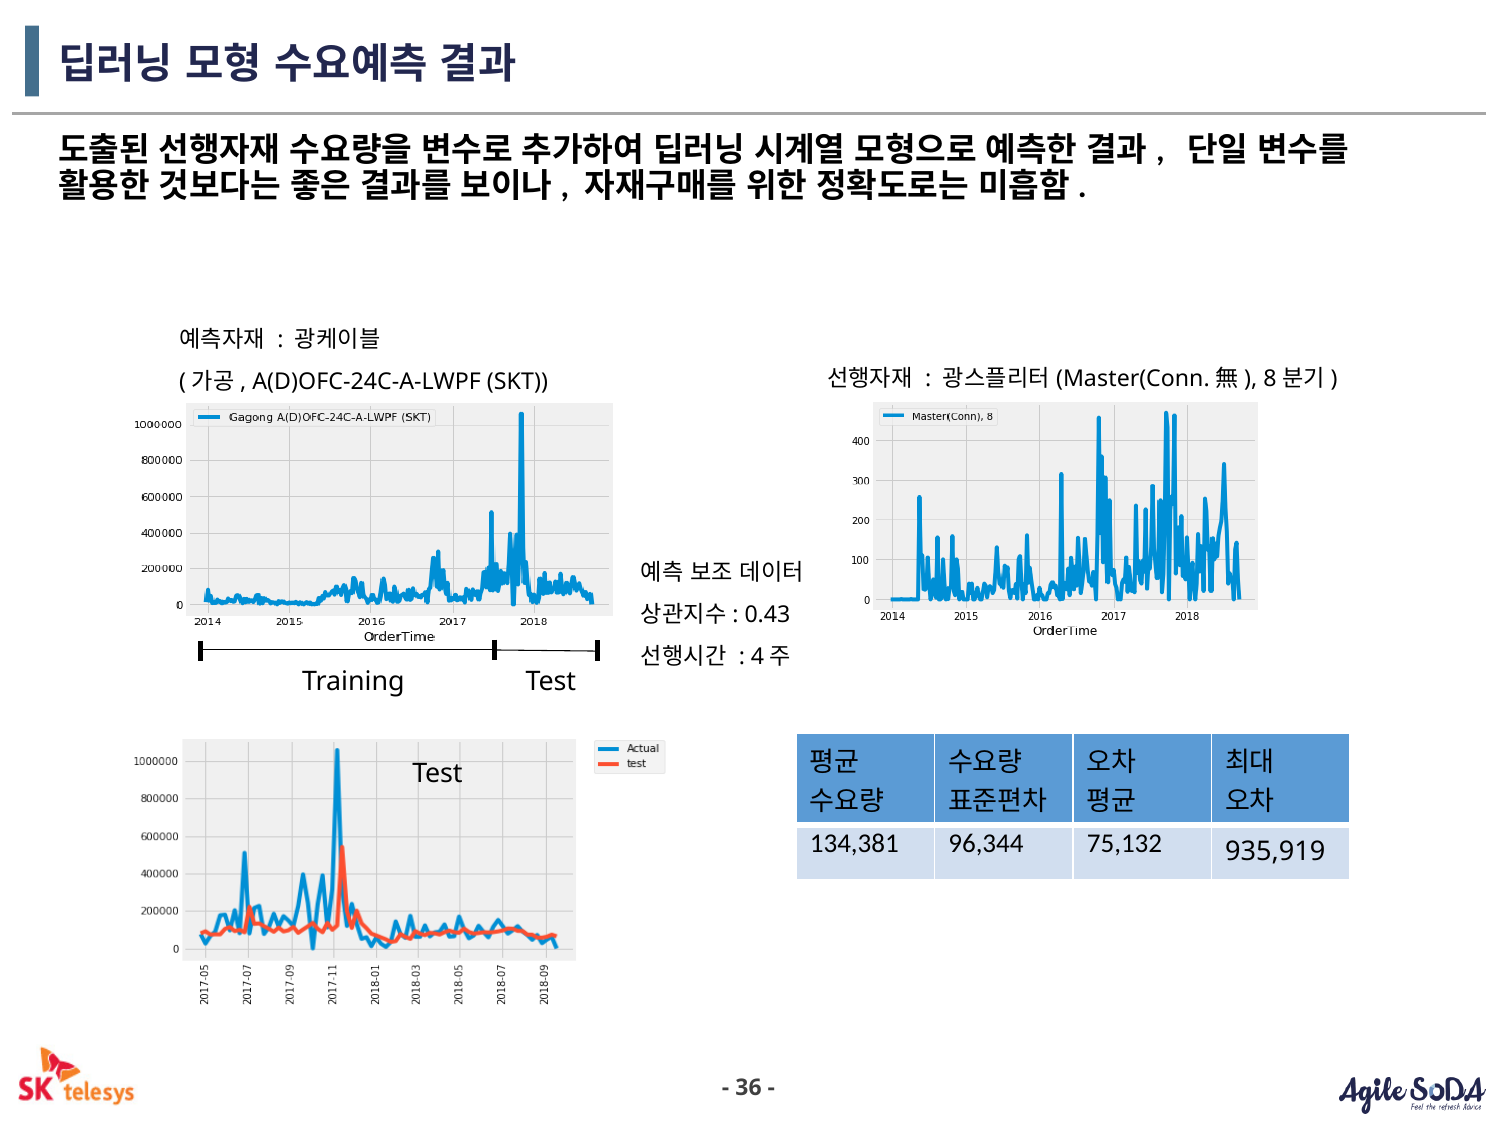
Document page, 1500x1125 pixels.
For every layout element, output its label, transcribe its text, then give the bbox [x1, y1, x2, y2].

picture [18, 1044, 140, 1107]
picture [1326, 1061, 1500, 1115]
table_cell 134,381 [797, 828, 934, 879]
list 도출된 선행자재 수요량을 변수로 추가하여 딥러닝 시계열 모형으로 예측한 결과, 단일 변수를 활용한 것보다는 좋은 결과를 보이나, 자재구매를 위한 정확도로는 미흡함. [43, 125, 1457, 338]
title 딥러닝 모형 수요예측 결과 [43, 12, 1457, 111]
picture [844, 396, 1264, 644]
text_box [126, 396, 708, 706]
table_header 최대 오차 [1212, 734, 1349, 822]
table_cell 96,344 [935, 828, 1072, 879]
text_box 예측자재 : 광케이블 (가공, A(D)OFC-24C-A-LWPF (SKT)) [179, 338, 982, 395]
text_box 선행자재 : 광스플리터(Master(Conn.無), 8분기) [982, 349, 1420, 391]
table_header 오차 평균 [1074, 734, 1211, 822]
picture [126, 733, 672, 1011]
table_cell 75,132 [1074, 828, 1211, 879]
text_box 예측 보조 데이터 상관지수: 0.43 선행시간 : 4주 [708, 543, 858, 669]
table_header 수요량 표준편차 [935, 734, 1072, 822]
table_cell 935,919 [1212, 828, 1349, 879]
table_header 평균 수요량 [797, 734, 934, 822]
